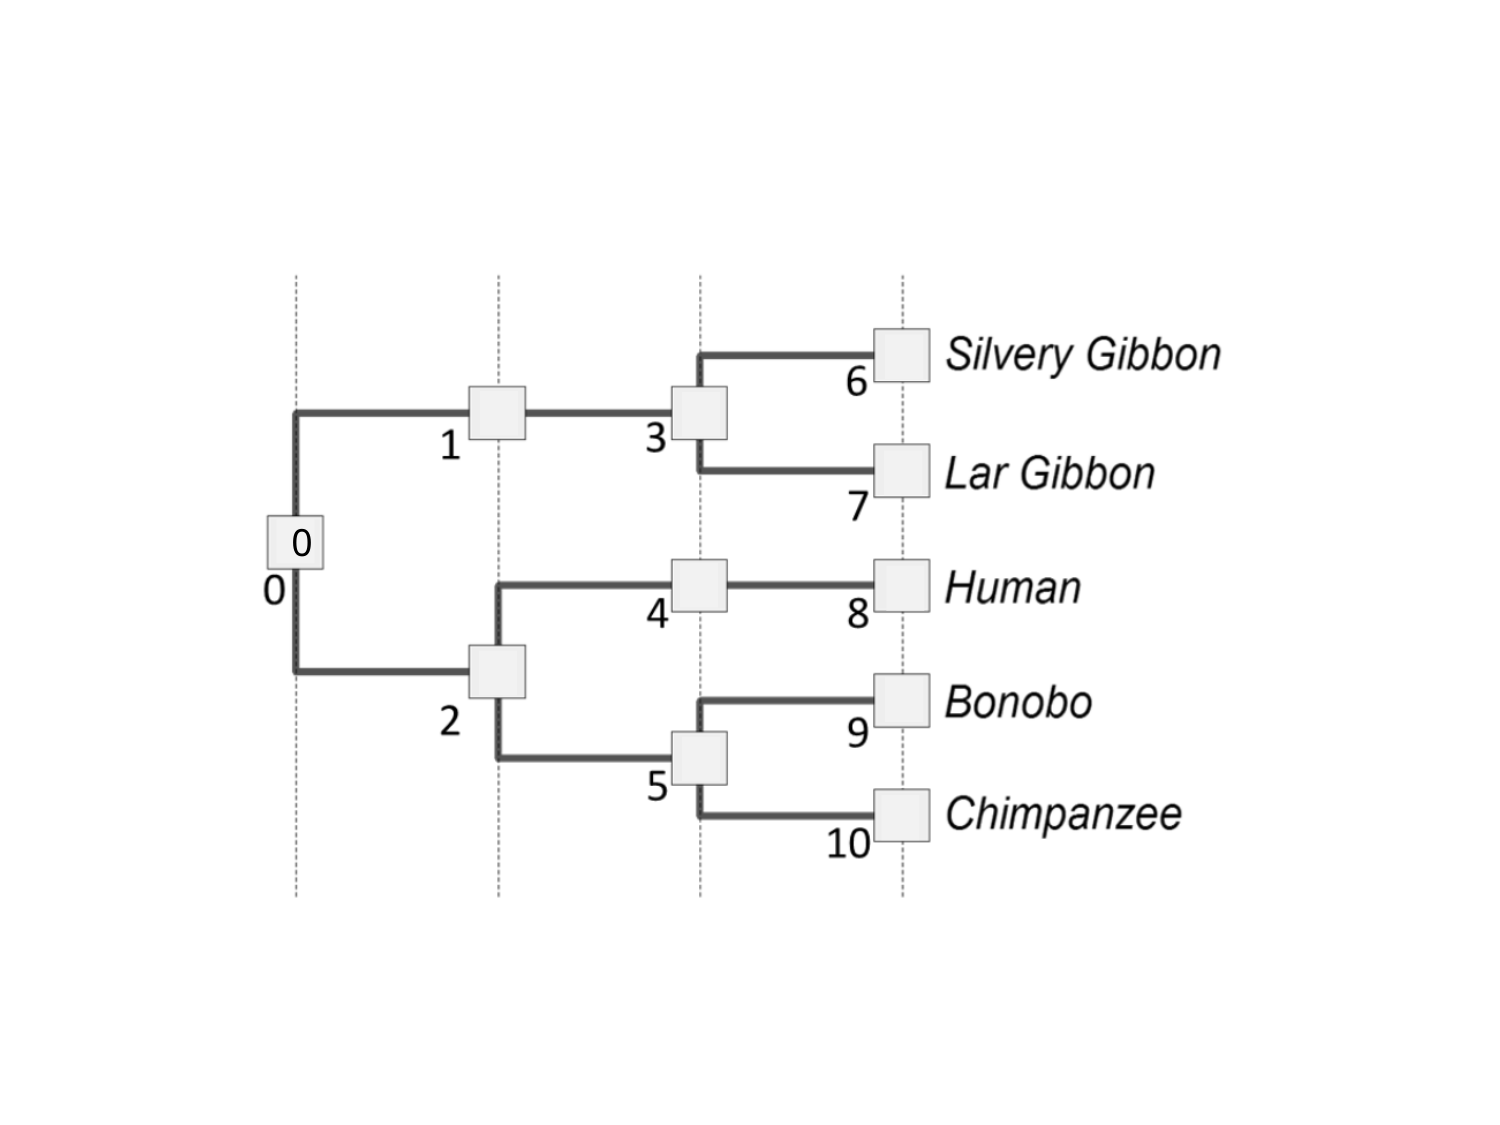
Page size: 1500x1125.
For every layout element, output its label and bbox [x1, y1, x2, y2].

list [207, 237, 1256, 952]
